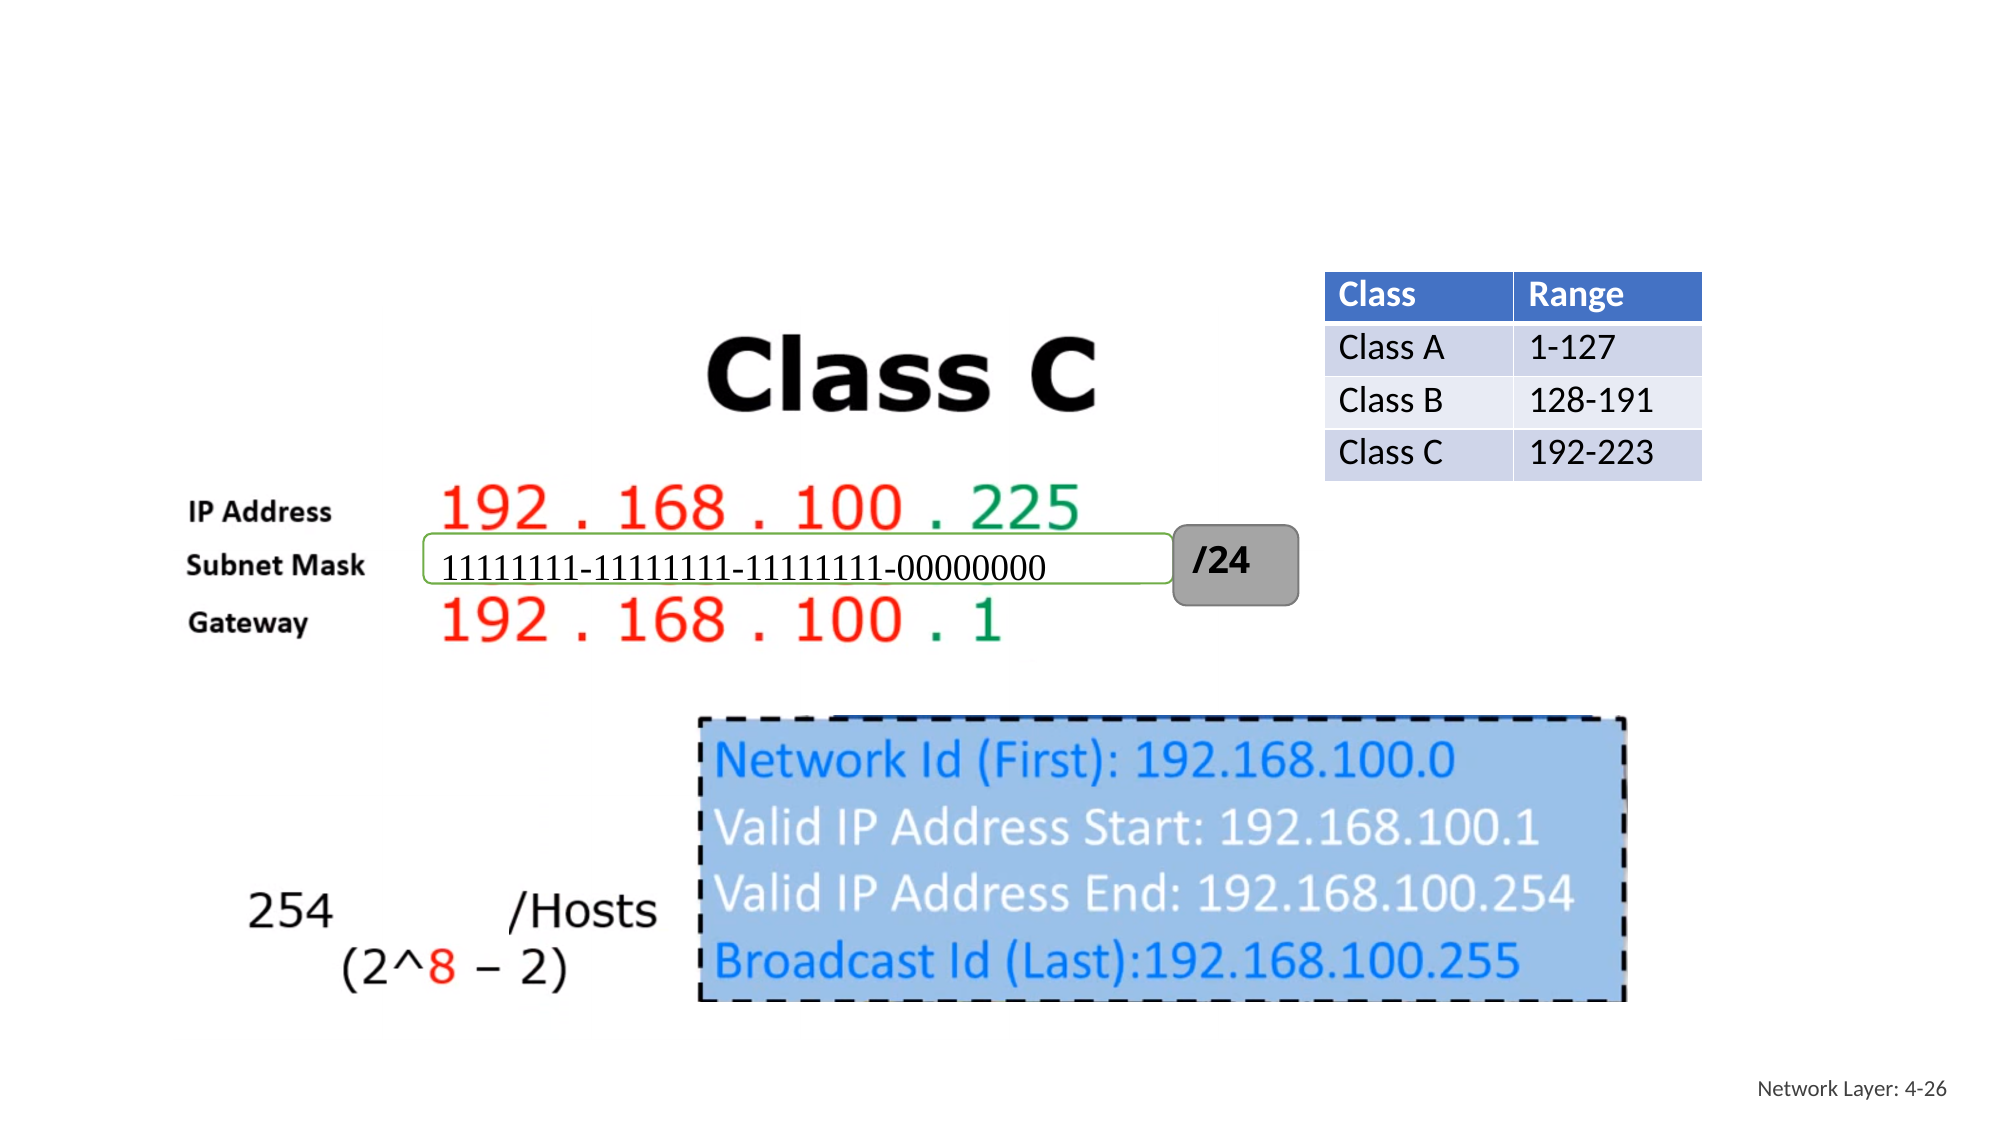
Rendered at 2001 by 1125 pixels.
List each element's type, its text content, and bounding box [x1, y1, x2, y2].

table_header Class [1325, 272, 1513, 321]
table_cell Class B [1325, 377, 1513, 428]
table_cell 192-223 [1514, 430, 1702, 481]
picture [173, 306, 1628, 1040]
table_cell Class C [1325, 430, 1513, 481]
table_header Range [1514, 272, 1702, 321]
table_cell 1-127 [1514, 326, 1702, 376]
table_cell 128-191 [1514, 377, 1702, 428]
table_cell Class A [1325, 326, 1513, 376]
slide_number Network Layer: 4-26 [1512, 1056, 1963, 1117]
